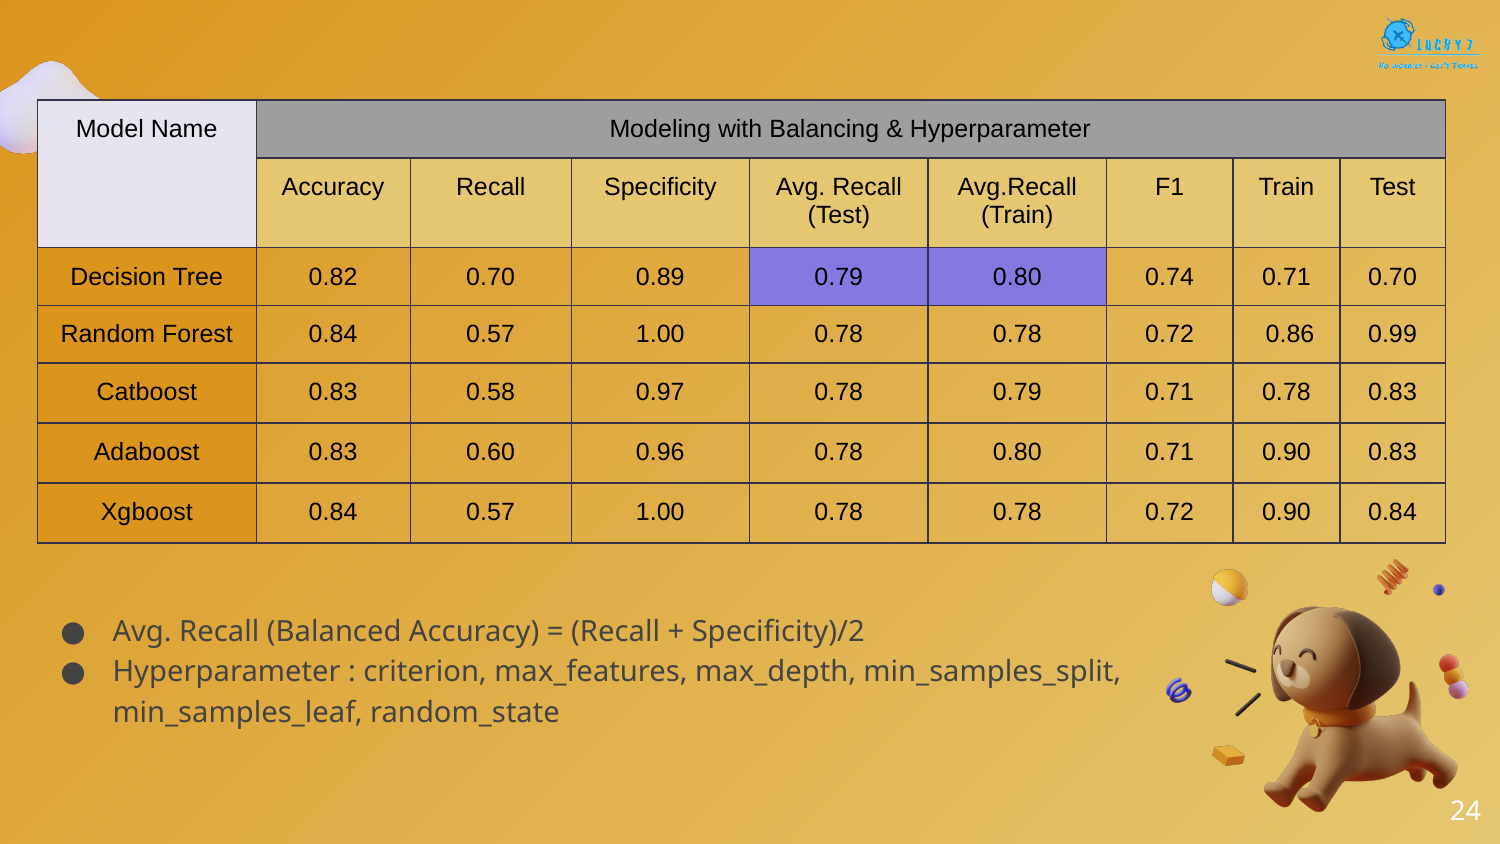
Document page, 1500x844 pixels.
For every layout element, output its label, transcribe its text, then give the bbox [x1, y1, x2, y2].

table_cell 0.70 [1341, 248, 1445, 305]
table_cell 0.84 [1341, 484, 1445, 542]
table_cell 0.71 [1107, 424, 1232, 482]
table_cell 0.96 [572, 424, 749, 482]
table_cell Recall [411, 159, 571, 247]
table_cell 0.74 [1107, 248, 1232, 305]
table_cell Accuracy [257, 159, 410, 247]
slide_number ‹#› [1391, 779, 1482, 844]
table_cell Test [1341, 159, 1445, 247]
table_cell Specificity [572, 159, 749, 247]
table_cell 0.90 [1234, 424, 1339, 482]
table_cell Catboost [38, 364, 256, 422]
table_cell F1 [1107, 159, 1232, 247]
table_cell 0.78 [750, 484, 927, 542]
picture [1166, 559, 1468, 812]
table_cell 0.84 [257, 484, 410, 542]
table_cell 0.86 [1234, 306, 1339, 362]
picture [0, 61, 108, 154]
table_cell 0.97 [572, 364, 749, 422]
table_cell 0.72 [1107, 484, 1232, 542]
table_cell 0.57 [411, 306, 571, 362]
table_cell Adaboost [38, 424, 256, 482]
table_cell 0.57 [411, 484, 571, 542]
table_cell 0.71 [1107, 364, 1232, 422]
table_cell 0.60 [411, 424, 571, 482]
picture [1358, 0, 1500, 93]
table_cell 0.83 [1341, 424, 1445, 482]
table_cell 0.79 [750, 248, 927, 305]
table_cell 0.71 [1234, 248, 1339, 305]
table_cell 0.78 [750, 306, 927, 362]
table_cell 0.78 [929, 484, 1106, 542]
table_header Modeling with Balancing & Hyperparameter [257, 101, 1445, 157]
table_cell 1.00 [572, 306, 749, 362]
list Avg. Recall (Balanced Accuracy) = (Recall + Specificity)/2 Hyperparameter : criterion, max_features, max_depth, min_samples_split, min_samples_leaf, random_state [37, 602, 1211, 734]
table_cell Avg. Recall (Test) [750, 159, 927, 247]
table_cell 0.72 [1107, 306, 1232, 362]
table_cell Random Forest [38, 306, 256, 362]
table_cell 0.79 [929, 364, 1106, 422]
table_cell Avg.Recall (Train) [929, 159, 1106, 247]
table_cell 0.83 [257, 424, 410, 482]
table_cell 0.78 [750, 364, 927, 422]
table_cell 0.78 [750, 424, 927, 482]
table_cell 0.99 [1341, 306, 1445, 362]
table_cell Xgboost [38, 484, 256, 542]
table_cell 0.89 [572, 248, 749, 305]
table_cell 0.78 [929, 306, 1106, 362]
table_cell 1.00 [572, 484, 749, 542]
table_cell 0.84 [257, 306, 410, 362]
table_header Model Name [38, 101, 256, 247]
table_cell 0.70 [411, 248, 571, 305]
table_cell 0.82 [257, 248, 410, 305]
table_cell 0.83 [1341, 364, 1445, 422]
table_cell Train [1234, 159, 1339, 247]
table_cell 0.78 [1234, 364, 1339, 422]
table_cell 0.80 [929, 248, 1106, 305]
table_cell Decision Tree [38, 248, 256, 305]
table_cell 0.90 [1234, 484, 1339, 542]
table_cell 0.83 [257, 364, 410, 422]
table_cell 0.80 [929, 424, 1106, 482]
table_cell 0.58 [411, 364, 571, 422]
